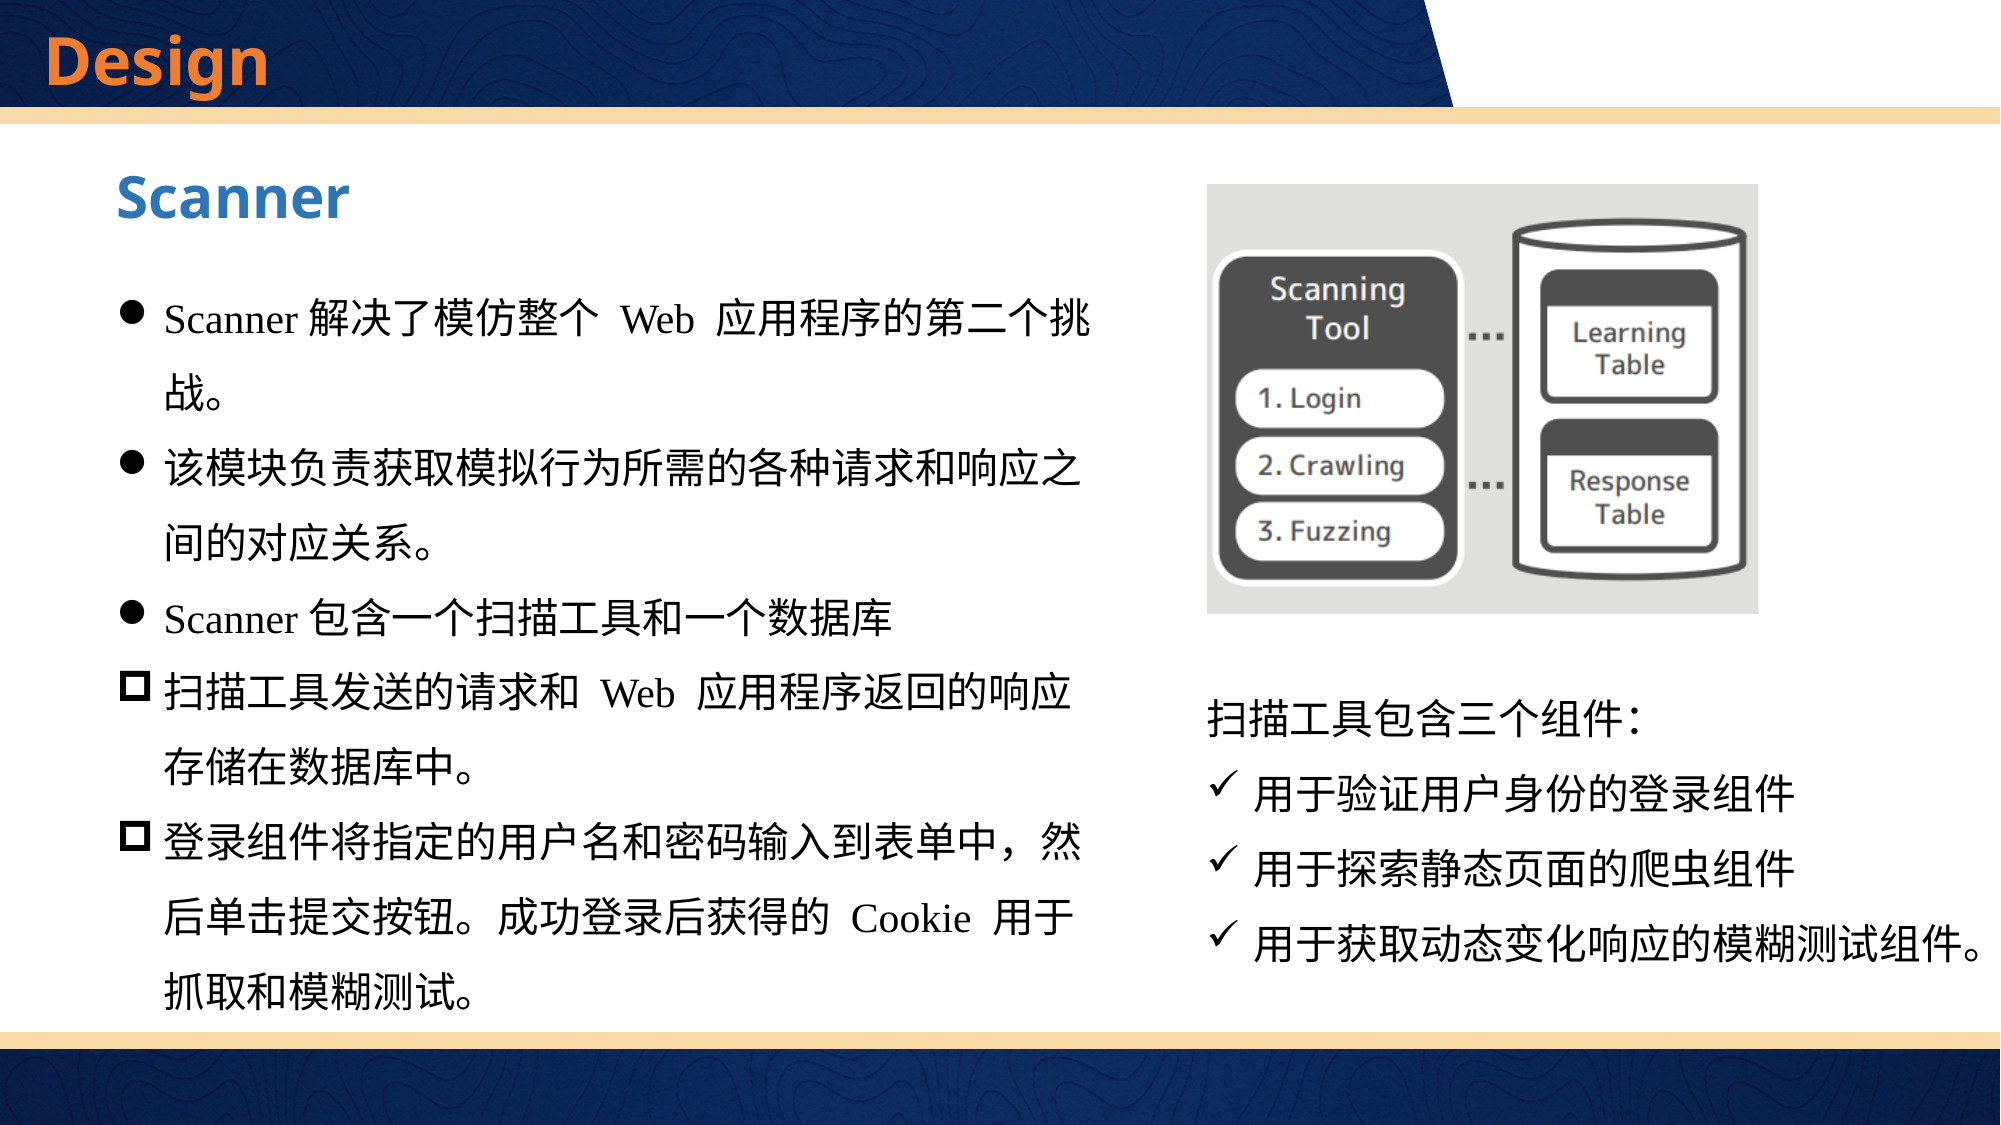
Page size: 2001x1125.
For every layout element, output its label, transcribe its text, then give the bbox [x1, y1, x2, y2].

picture [0, 1041, 2000, 1125]
picture [0, 0, 1457, 115]
text_box 扫描工具包含三个组件： 用于验证用户身份的登录组件 用于探索静态页面的爬虫组件 用于获取动态变化响应的模糊测试组件。 [1191, 660, 2000, 1040]
text_box Scanner解决了模仿整个 Web 应用程序的第二个挑战。 该模块负责获取模拟行为所需的各种请求和响应之间的对应关系。 Scanner包含一个扫描工具和一个数据库 [101, 259, 1125, 650]
picture [1206, 184, 1781, 614]
text_box 扫描工具发送的请求和 Web 应用程序返回的响应存储在数据库中。 登录组件将指定的用户名和密码输入到表单中，然后单击提交按钮。成功登录后获得的 Cookie 用于抓取和模糊测试。 [101, 633, 1108, 1024]
text_box Scanner [101, 153, 948, 238]
